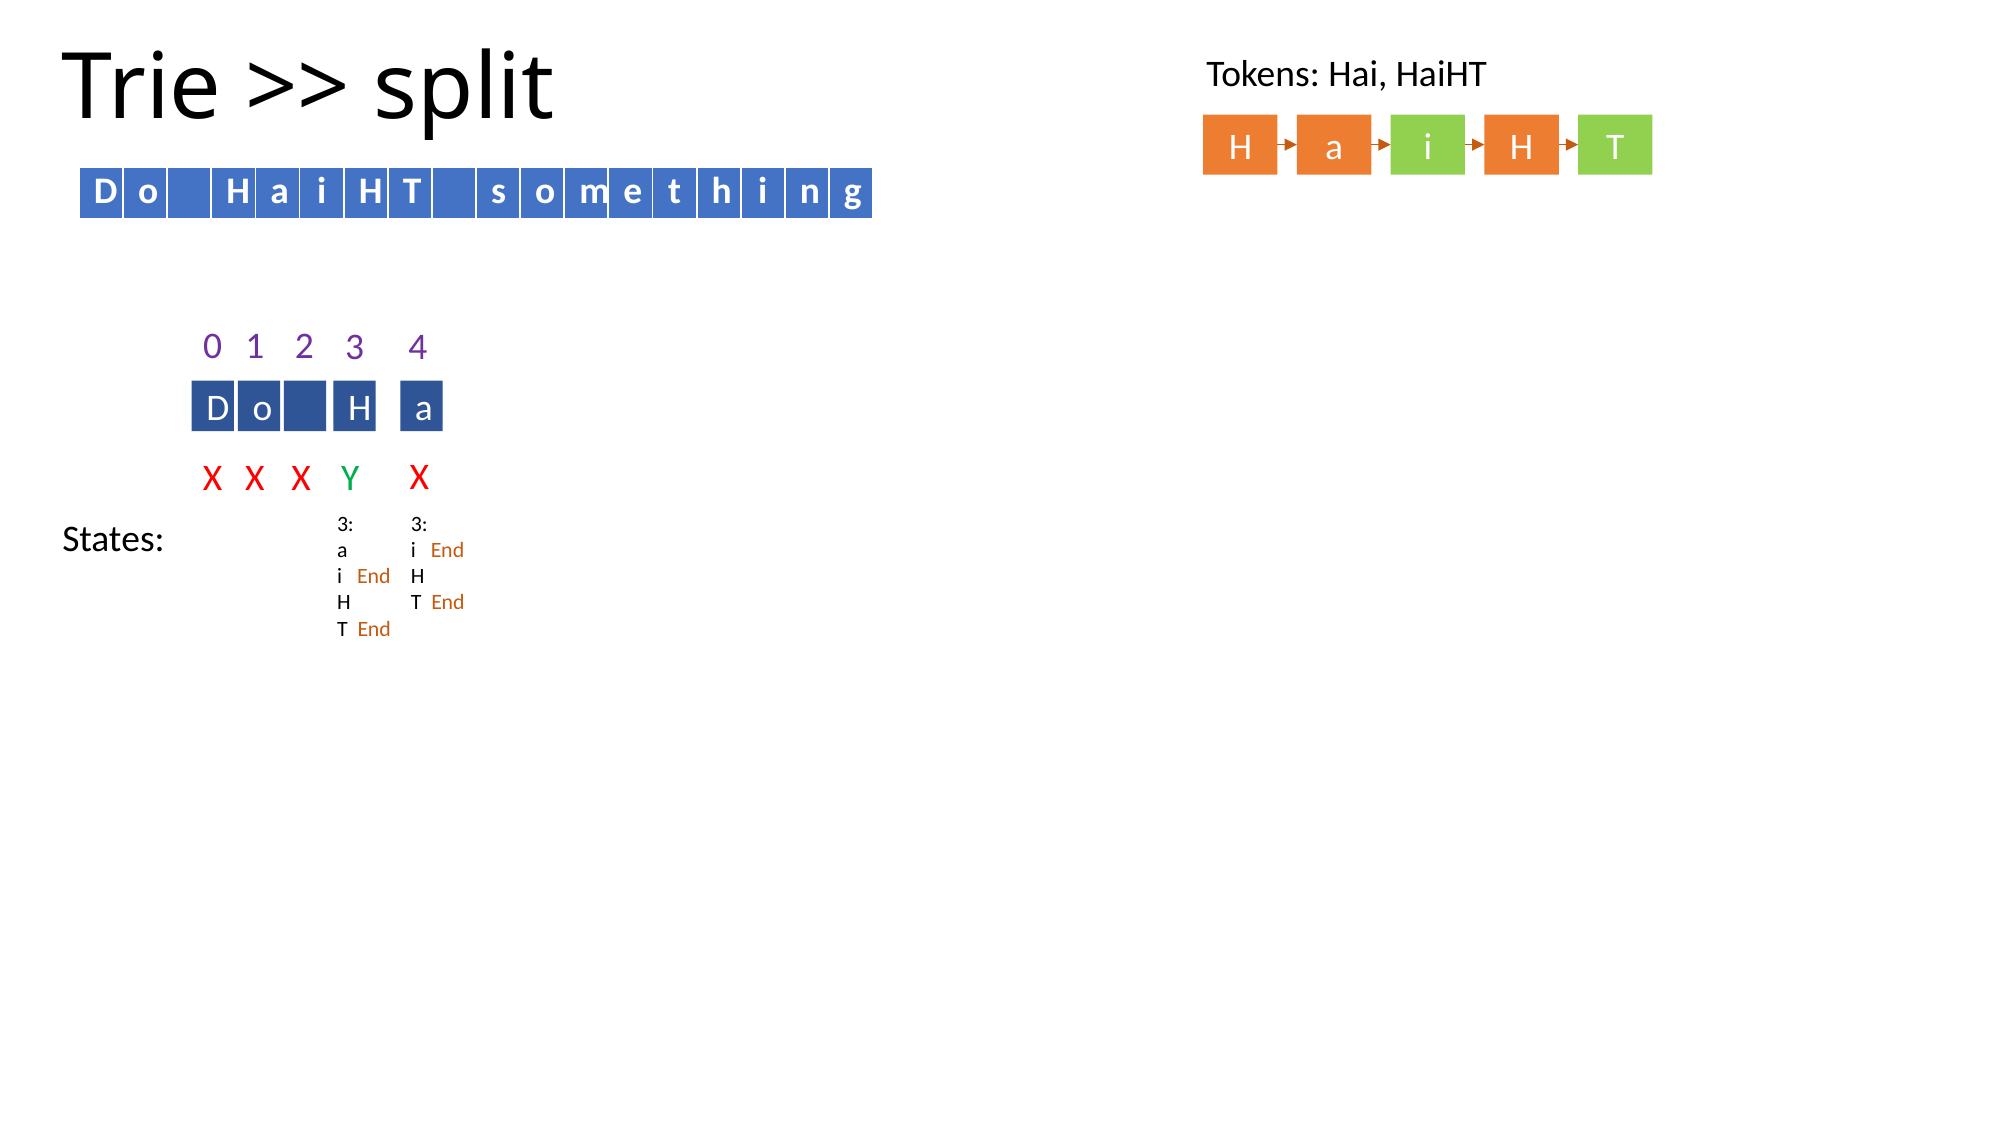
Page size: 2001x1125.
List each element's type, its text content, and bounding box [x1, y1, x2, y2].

text_box 3: i End H T End [396, 501, 491, 622]
table_header H [212, 168, 255, 218]
text_box X [188, 446, 230, 506]
text_box H [332, 380, 377, 432]
table_header h [698, 168, 740, 218]
text_box [283, 380, 327, 432]
table_header [433, 168, 475, 218]
text_box 3: a i End H T End [322, 501, 418, 648]
text_box i [1390, 114, 1466, 176]
table_header i [300, 168, 343, 218]
text_box Y [326, 446, 375, 506]
text_box X [276, 446, 326, 506]
text_box 2 [280, 313, 330, 373]
table_header D [80, 168, 122, 218]
text_box 4 [393, 314, 443, 375]
text_box Tokens: Hai, HaiHT [1191, 41, 1503, 102]
text_box 0 [188, 313, 230, 373]
table_header i [742, 168, 784, 218]
text_box States: [47, 506, 180, 567]
table_header o [521, 168, 563, 218]
table_header a [256, 168, 299, 218]
table_header e [609, 168, 652, 218]
table_header g [830, 168, 872, 218]
text_box o [237, 380, 281, 432]
table_header H [345, 168, 387, 218]
title Trie >> split [46, 23, 1772, 156]
table_header s [477, 168, 519, 218]
text_box X [230, 446, 276, 506]
table_header n [786, 168, 828, 218]
text_box H [1202, 114, 1279, 176]
text_box T [1577, 114, 1654, 176]
text_box X [394, 445, 444, 505]
table_header [168, 168, 210, 218]
table_header T [389, 168, 431, 218]
table_header t [653, 168, 696, 218]
text_box a [1296, 114, 1372, 176]
table_header m [565, 168, 607, 218]
text_box D [191, 380, 235, 432]
text_box a [399, 380, 444, 432]
table_header o [124, 168, 166, 218]
text_box H [1483, 114, 1560, 176]
text_box 1 [230, 313, 280, 373]
text_box 3 [330, 314, 379, 375]
